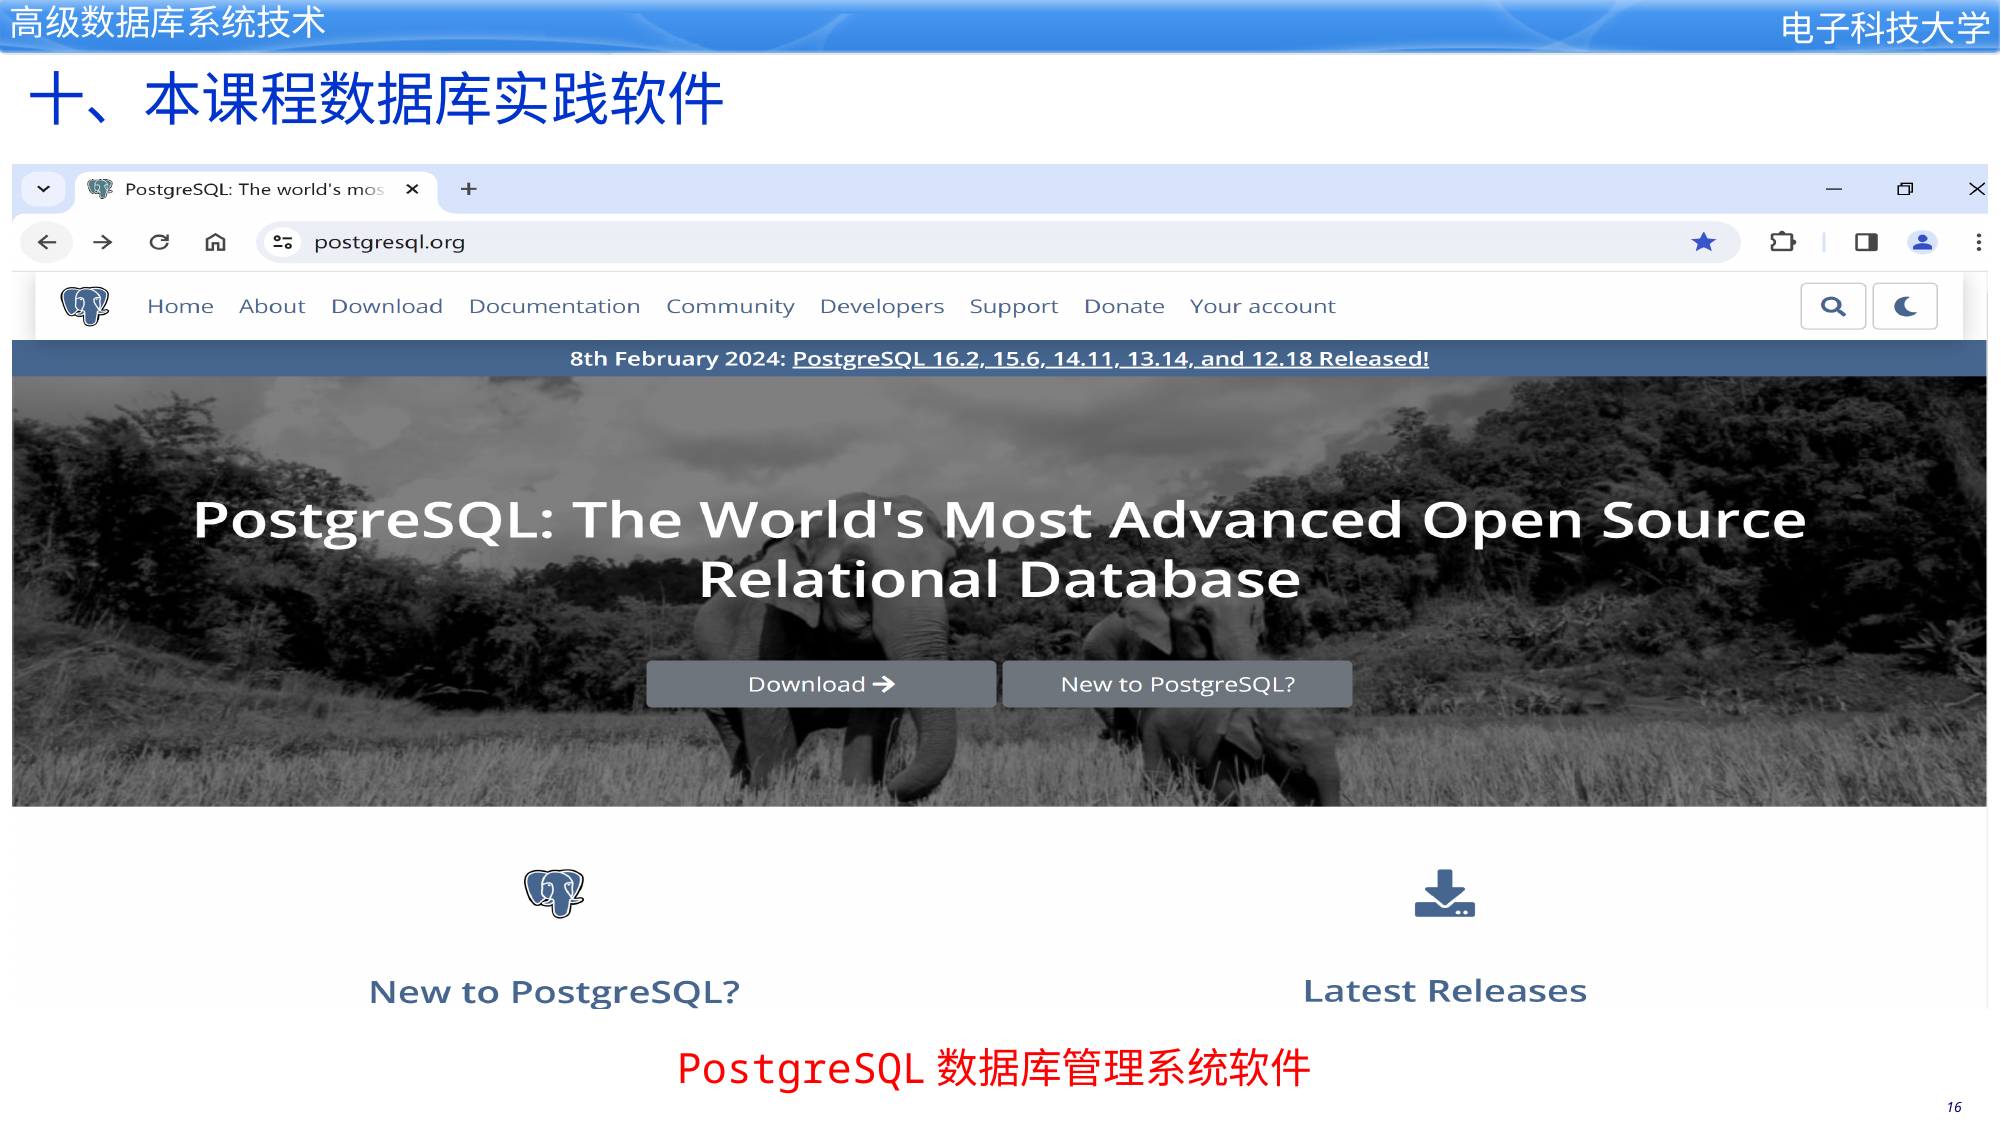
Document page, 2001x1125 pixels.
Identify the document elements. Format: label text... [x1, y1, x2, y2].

picture [12, 164, 1988, 1009]
text_box PostgreSQL数据库管理系统软件 [622, 1034, 1367, 1100]
picture [0, 0, 2000, 55]
text_box 十、本课程数据库实践软件 [15, 56, 1461, 139]
